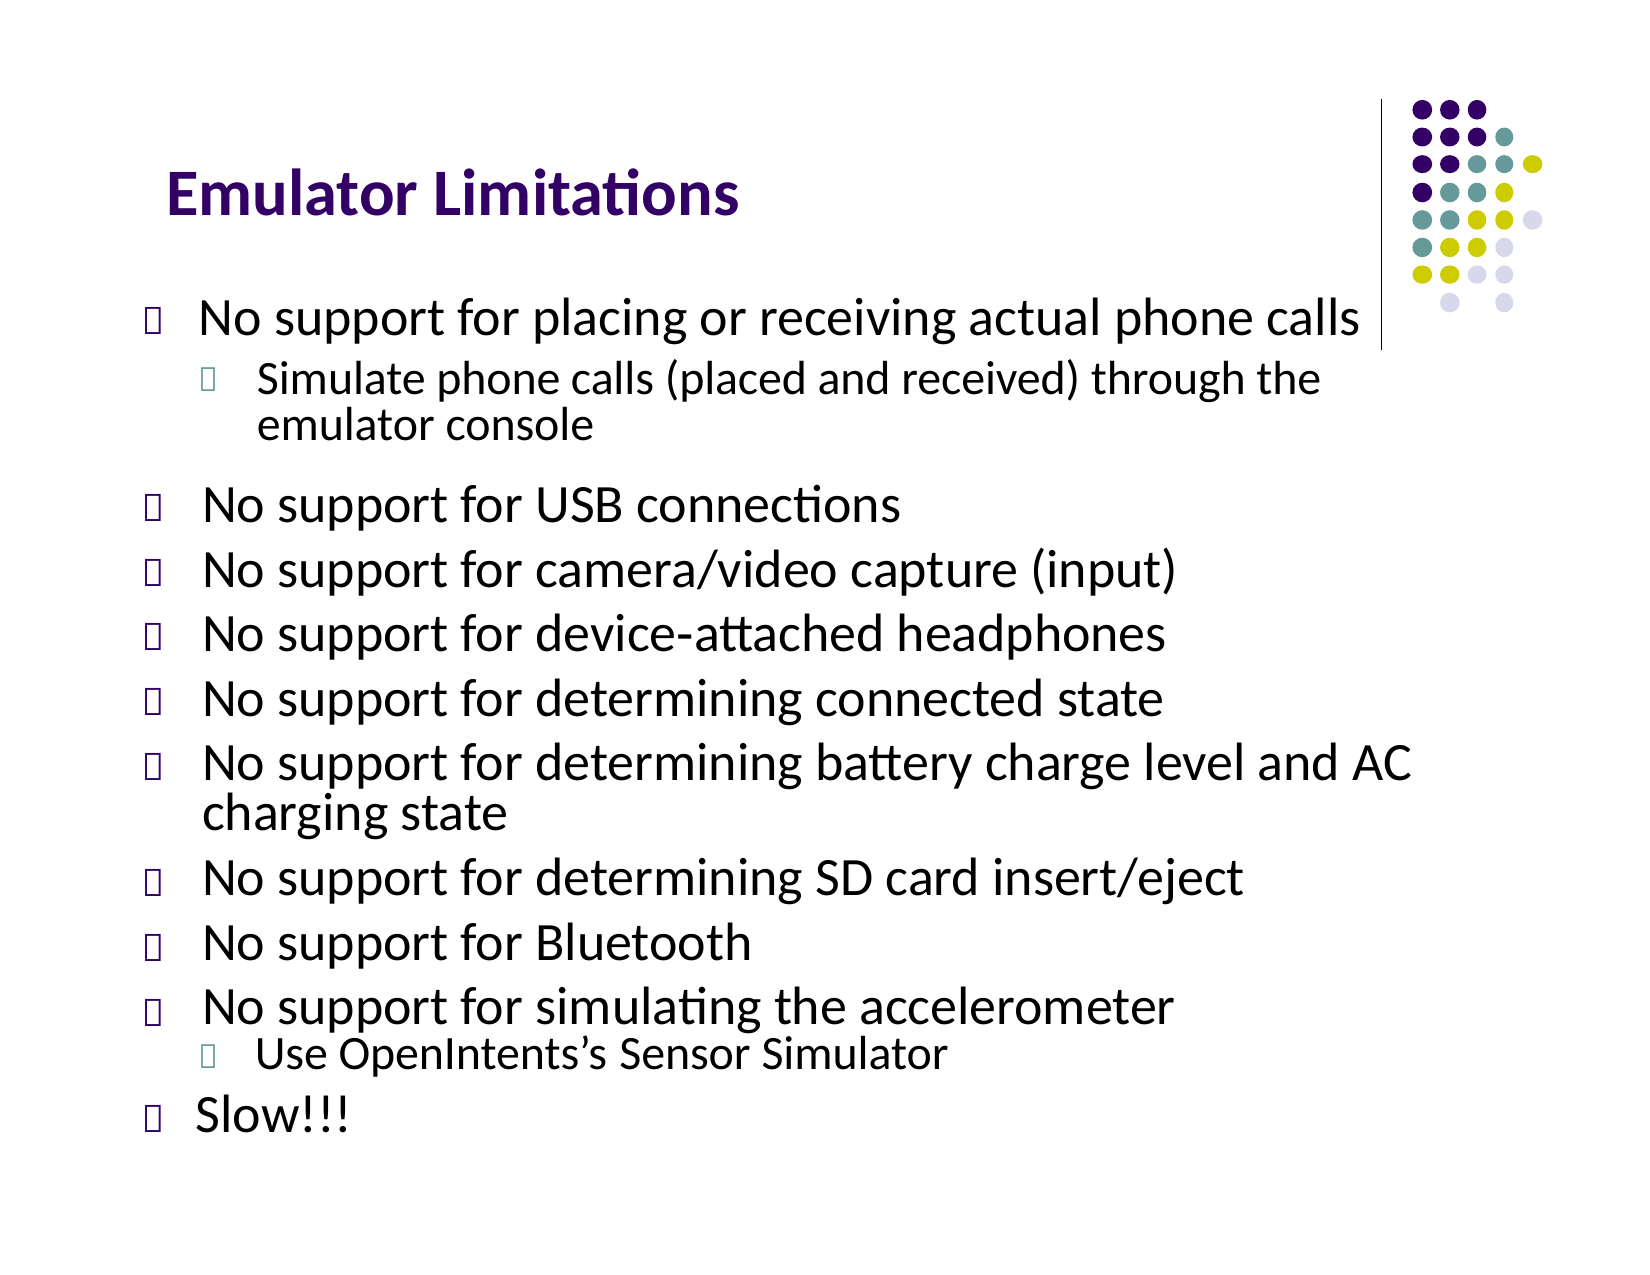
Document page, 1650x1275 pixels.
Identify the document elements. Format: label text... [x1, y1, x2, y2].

text_box [1520, 153, 1545, 176]
text_box Slow!!! [195, 1091, 353, 1152]
text_box [1493, 263, 1516, 286]
text_box [73, 73, 1577, 1202]
text_box [1438, 97, 1462, 122]
text_box [1520, 208, 1545, 232]
text_box [1438, 263, 1462, 286]
text_box [1465, 153, 1489, 176]
text_box  [198, 1039, 219, 1083]
text_box [1410, 263, 1435, 286]
text_box [1493, 180, 1516, 205]
text_box [1410, 208, 1435, 232]
text_box  [141, 1097, 165, 1147]
text_box [1465, 208, 1489, 232]
text_box [1438, 180, 1462, 205]
text_box [1493, 153, 1516, 176]
text_box [1465, 263, 1489, 286]
text_box [1438, 125, 1462, 149]
text_box [1410, 235, 1435, 260]
text_box [1465, 97, 1489, 122]
text_box [1493, 235, 1516, 260]
text_box No support for placing or receiving actual phone calls [198, 293, 1362, 354]
text_box         [141, 487, 165, 1041]
text_box [1438, 153, 1462, 176]
text_box Emulator Limitations [165, 164, 741, 237]
text_box [1493, 208, 1516, 232]
text_box [1465, 180, 1489, 205]
text_box [1493, 125, 1516, 149]
text_box [1493, 290, 1516, 315]
text_box  [141, 299, 165, 350]
text_box Use OpenIntents’s Sensor Simulator [254, 1033, 950, 1087]
text_box [1410, 97, 1435, 122]
text_box Simulate phone calls (placed and received) through the emulator console [256, 358, 1333, 458]
text_box [1438, 290, 1462, 315]
text_box [1410, 153, 1435, 176]
text_box [1410, 180, 1435, 205]
text_box  [198, 362, 219, 406]
text_box No support for USB connections No support for camera/video capture (input) No support for device‐attached headphones No support for determining connected state No support for determining battery charge level and AC charging state No support for determining SD card insert/eject No support for Bluetooth No support for simulating the accelerometer [202, 481, 1425, 1043]
text_box [1465, 125, 1489, 149]
text_box [1438, 208, 1462, 232]
text_box [1465, 235, 1489, 260]
text_box [1438, 235, 1462, 260]
text_box [1410, 125, 1435, 149]
